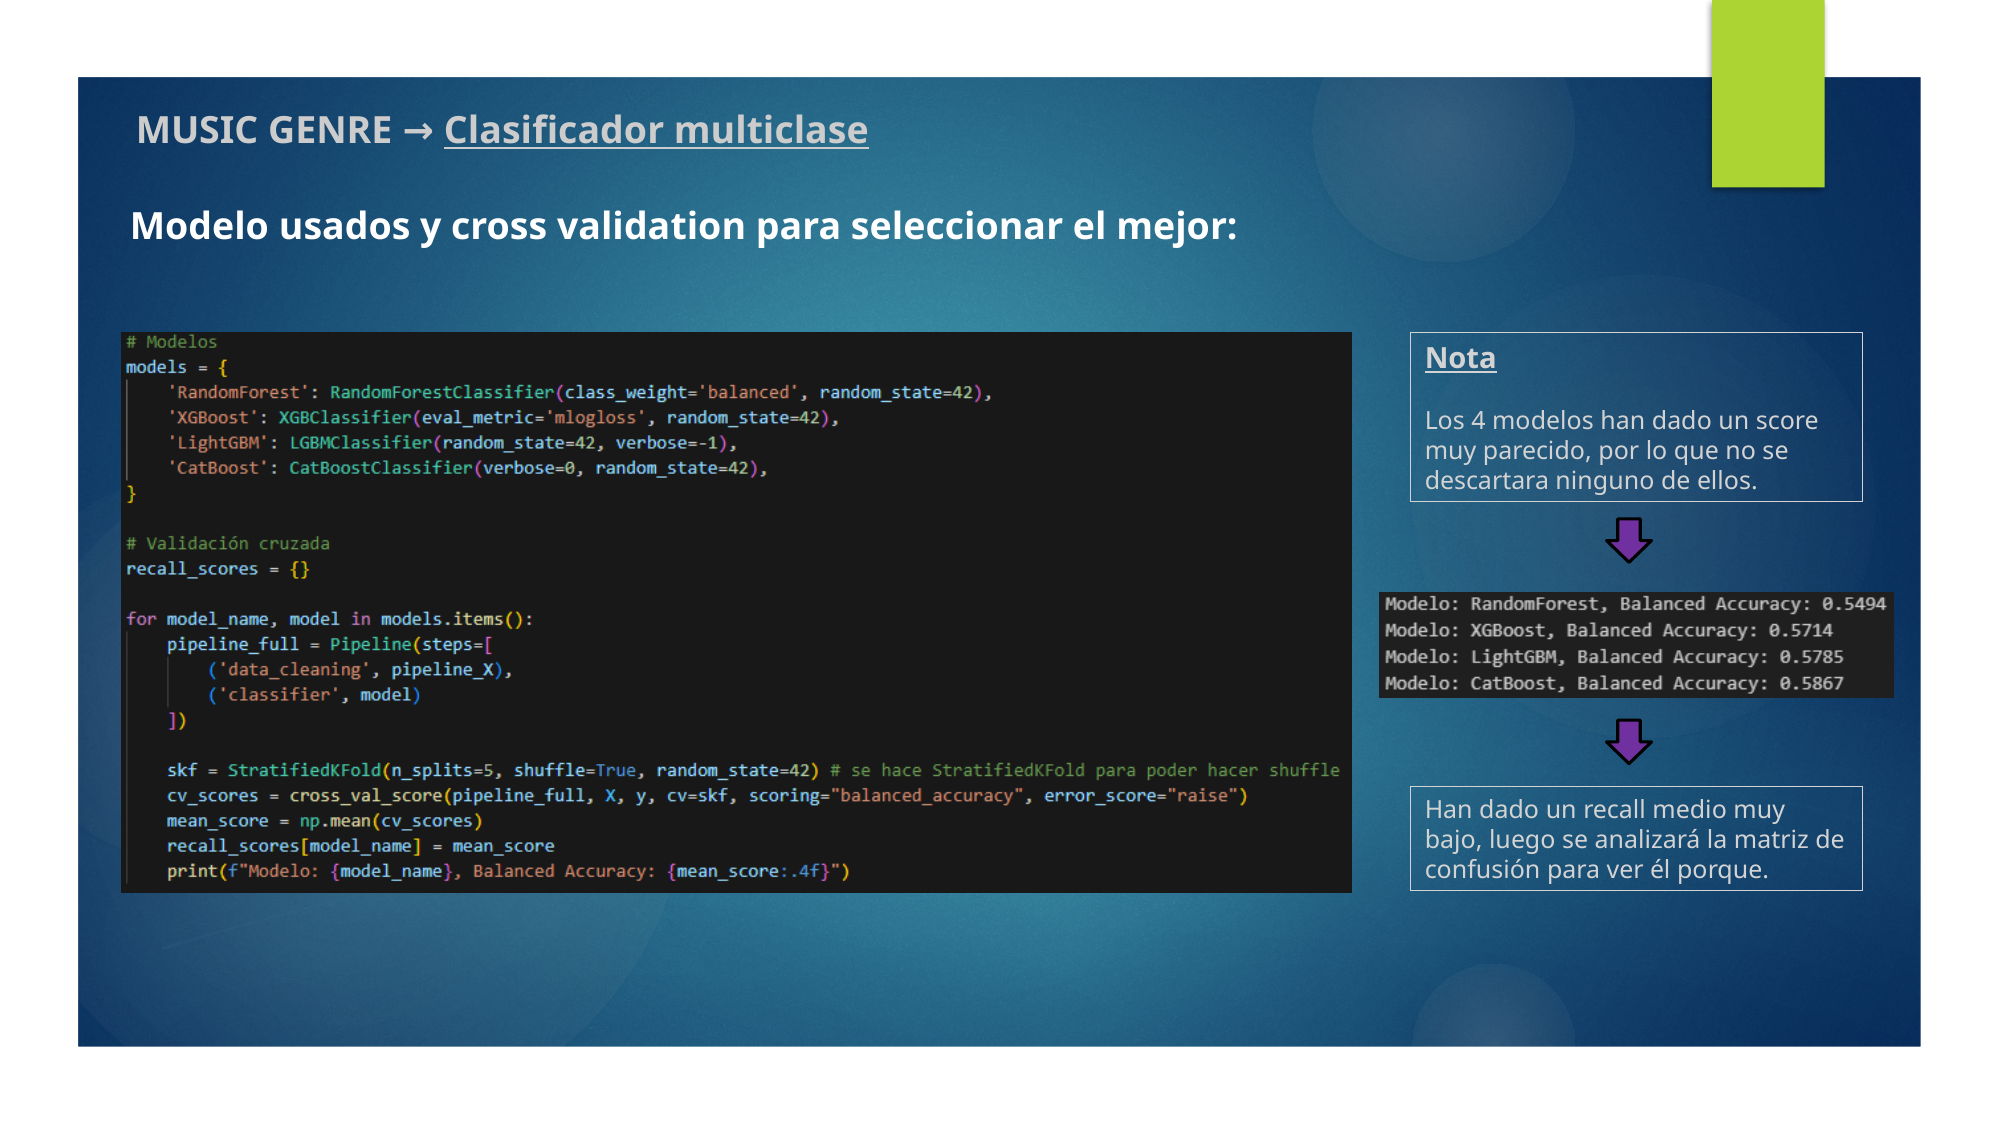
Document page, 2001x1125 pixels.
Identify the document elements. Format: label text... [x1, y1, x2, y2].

text_box MUSIC GENRE → Clasificador multiclase [121, 98, 938, 159]
text_box Modelo usados y cross validation para seleccionar el mejor: [115, 195, 1795, 255]
text_box [1605, 517, 1653, 564]
picture [79, 78, 1920, 1046]
text_box Han dado un recall medio muy bajo, luego se analizará la matriz de confusión para ver él porque. [1410, 786, 1863, 891]
text_box Nota Los 4 modelos han dado un score muy parecido, por lo que no se descartara ninguno de ellos. [1410, 332, 1863, 502]
text_box [1605, 718, 1653, 765]
